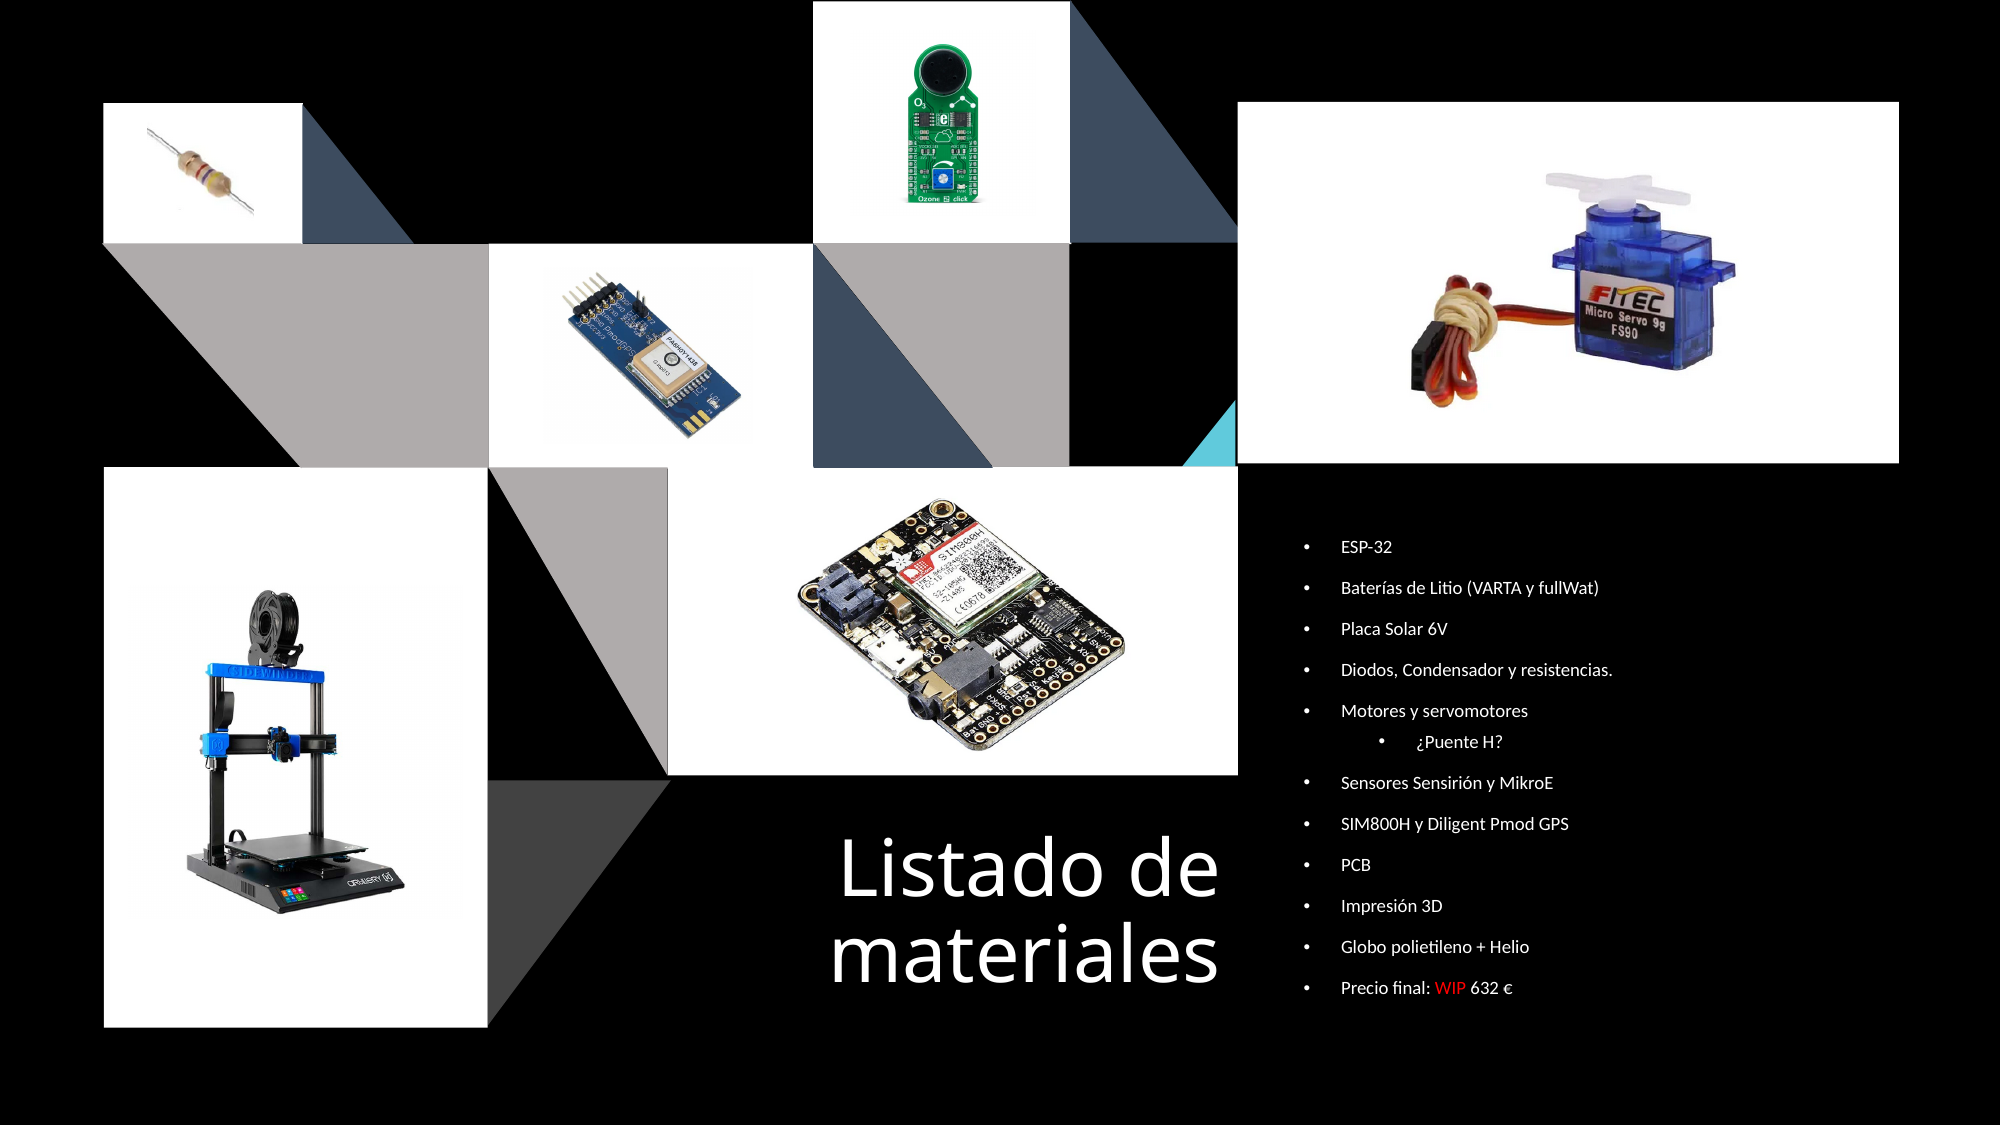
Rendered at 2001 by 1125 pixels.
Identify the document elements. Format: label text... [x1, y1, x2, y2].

picture [543, 267, 753, 444]
text_box [815, 242, 1071, 468]
list ESP-32 Baterías de Litio (VARTA y fullWat) Placa Solar 6V Diodos, Condensador y resistencias. Motores y servomotores ¿Puente H? Sensores Sensirión y MikroE SIM800H y Diligent Pmod GPS PCB Impresión 3D Globo polietileno + Helio Precio final: WIP 632 € [1288, 517, 1897, 1020]
text_box [487, 243, 811, 466]
text_box [486, 779, 673, 1029]
text_box [301, 101, 415, 243]
text_box [1182, 396, 1237, 465]
picture [850, 30, 1036, 216]
text_box [667, 465, 1239, 776]
text_box [103, 466, 489, 1029]
picture [128, 585, 463, 919]
text_box [1069, 0, 1237, 244]
text_box [812, 0, 1069, 242]
text_box [486, 466, 669, 779]
picture [147, 121, 254, 226]
text_box [1237, 101, 1900, 464]
text_box [811, 239, 995, 468]
title Listado de materiales [658, 808, 1236, 1020]
text_box [102, 102, 301, 242]
text_box [99, 242, 487, 472]
picture [783, 488, 1134, 753]
picture [1365, 130, 1779, 439]
